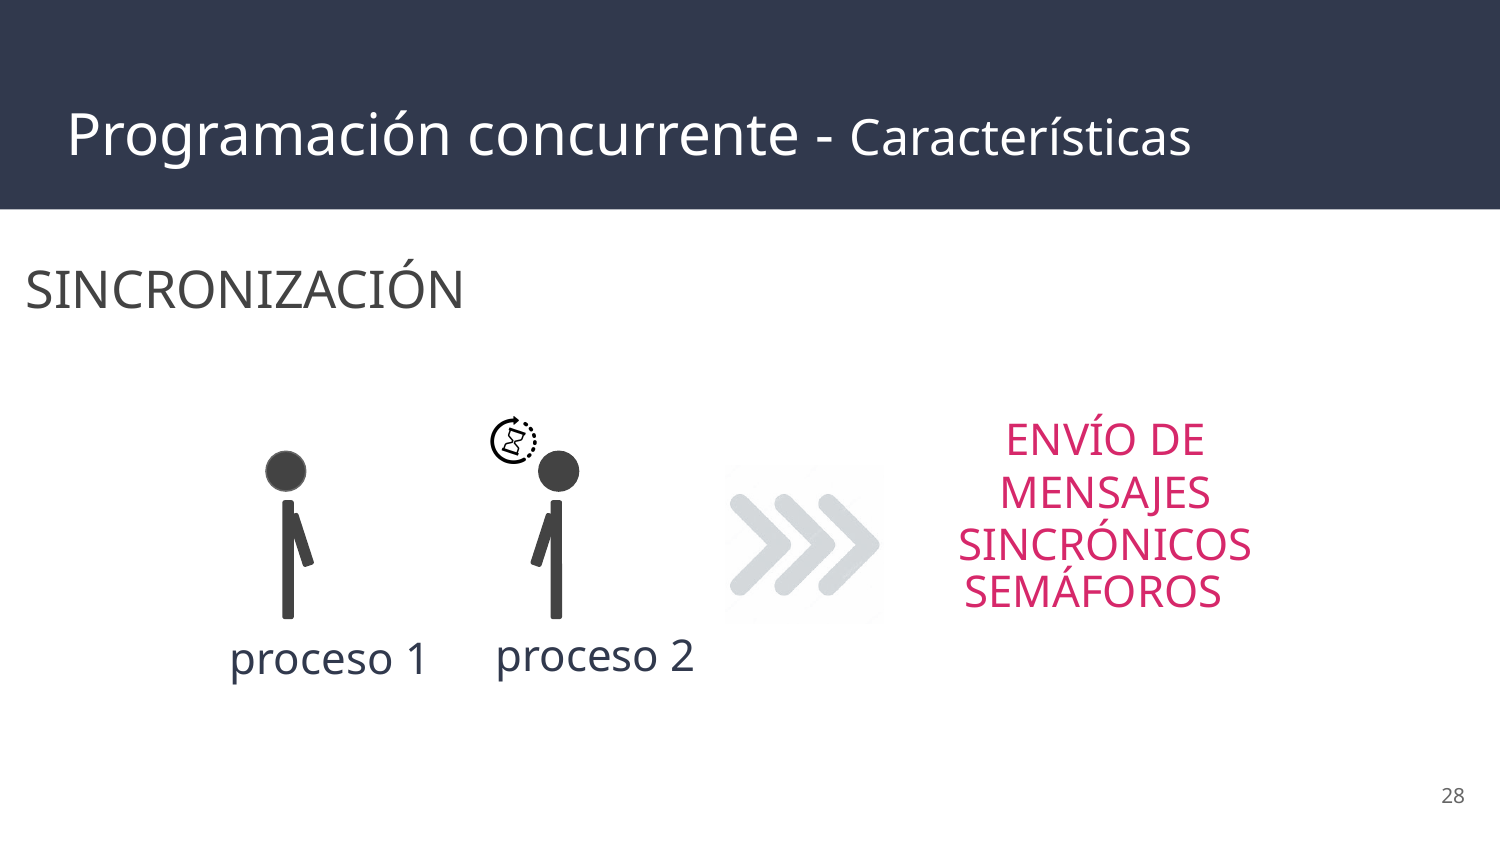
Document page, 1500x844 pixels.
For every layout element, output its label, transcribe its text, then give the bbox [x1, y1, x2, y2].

title Programación concurrente - Características [51, 82, 1449, 185]
text_box ENVÍO DE MENSAJES SINCRÓNICOS [914, 404, 1297, 522]
text_box proceso 1 [214, 623, 481, 688]
text_box SEMÁFOROS [902, 556, 1285, 674]
text_box SINCRONIZACIÓN [0, 241, 493, 344]
text_box proceso 2 [480, 620, 746, 685]
picture [489, 415, 538, 464]
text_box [530, 451, 579, 619]
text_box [265, 451, 314, 619]
picture [724, 465, 884, 625]
slide_number ‹#› [1389, 764, 1480, 830]
